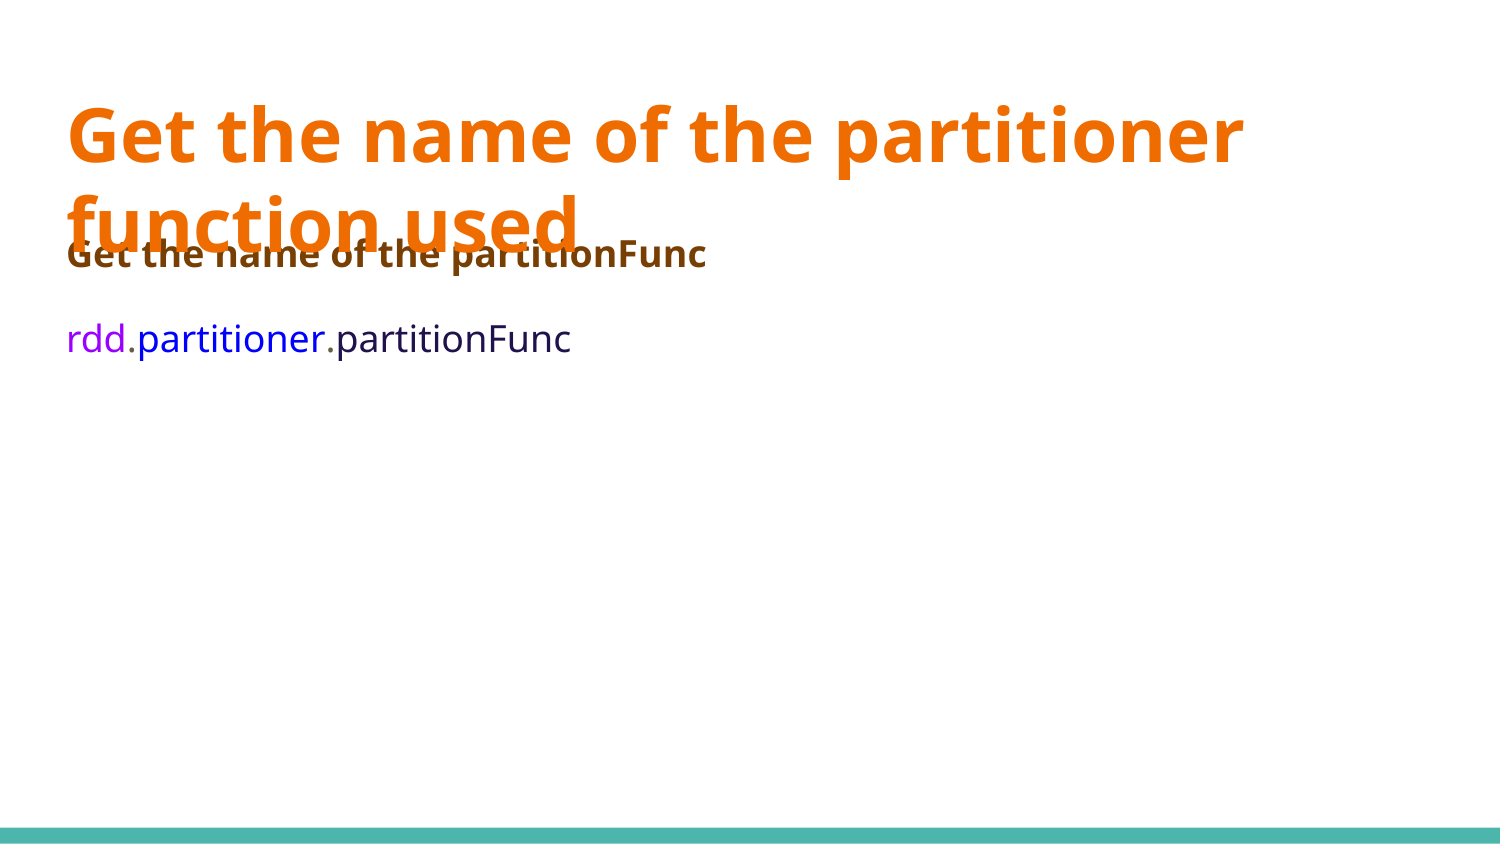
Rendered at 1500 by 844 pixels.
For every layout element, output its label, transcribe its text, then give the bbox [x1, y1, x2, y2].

title Get the name of the partitioner function used [51, 72, 1449, 189]
list Get the name of the partitionFunc rdd.partitioner.partitionFunc [51, 207, 1449, 750]
